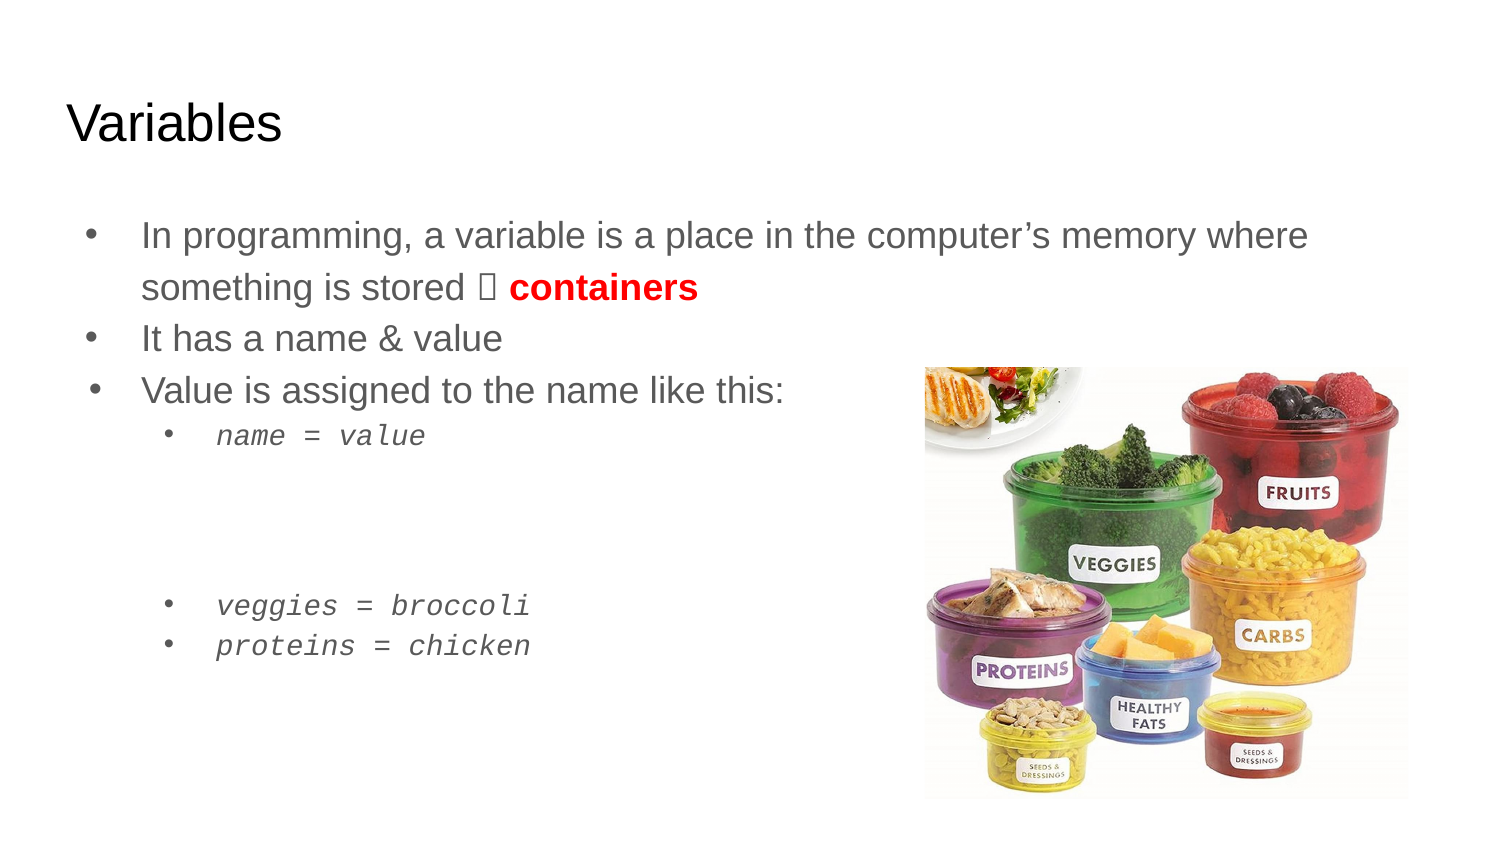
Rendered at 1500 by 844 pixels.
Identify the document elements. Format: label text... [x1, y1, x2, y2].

title Variables [51, 72, 1449, 167]
picture [924, 366, 1409, 800]
list In programming, a variable is a place in the computer’s memory where something is stored  containers It has a name & value Value is assigned to the name like this: name = value veggies = broccoli proteins = chicken [51, 189, 1449, 750]
